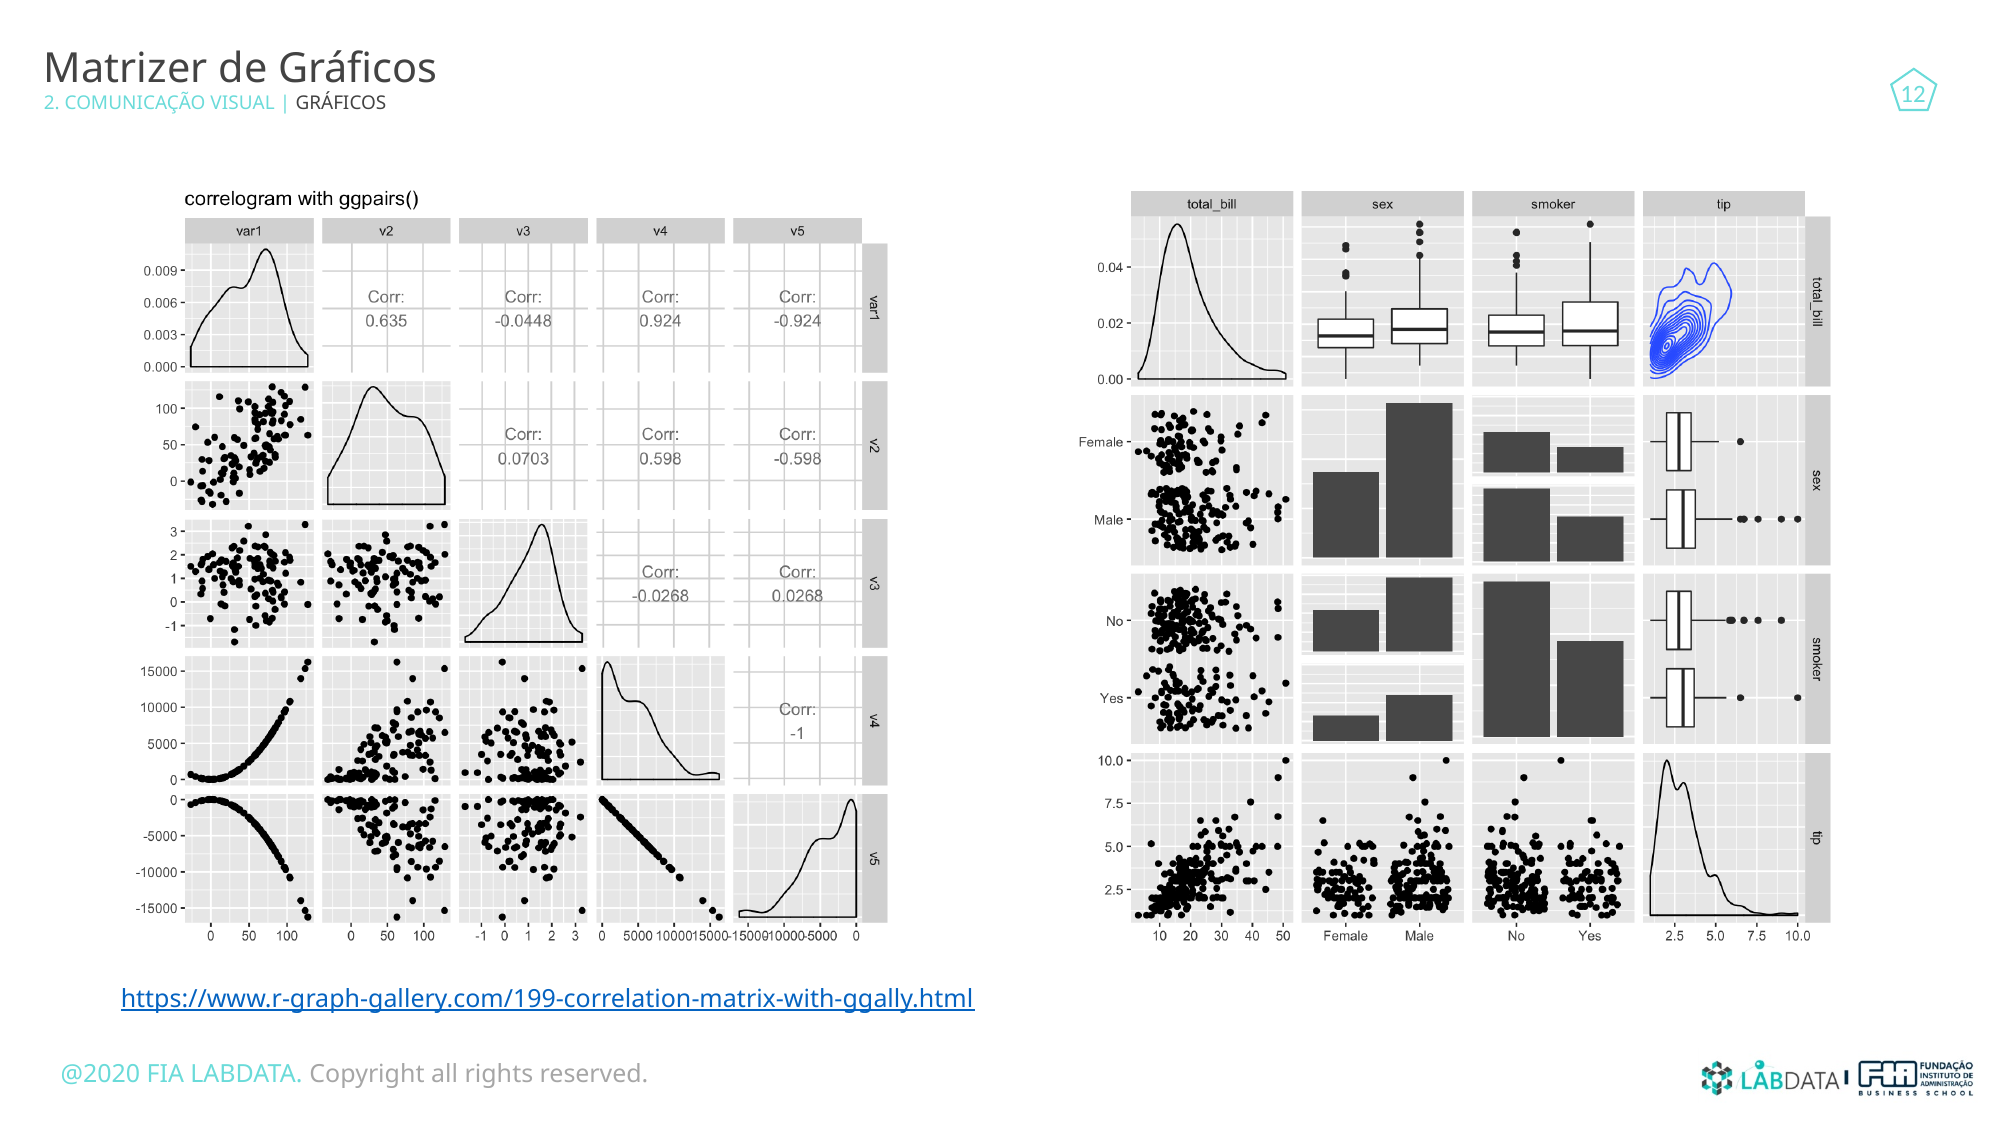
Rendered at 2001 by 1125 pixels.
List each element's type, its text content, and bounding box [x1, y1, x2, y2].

picture [127, 182, 896, 951]
text_box Matrizer de Gráficos 2. COMUNICAÇÃO VISUAL | GRÁFICOS [28, 18, 475, 136]
picture [1070, 182, 1839, 951]
text_box https://www.r-graph-gallery.com/199-correlation-matrix-with-ggally.html [106, 974, 990, 1024]
picture [1698, 1048, 1979, 1103]
text_box [1890, 67, 1938, 112]
slide_number @2020 FIA LABDATA. Copyright all rights reserved. [45, 1042, 721, 1103]
text_box 12 [1875, 62, 1941, 123]
